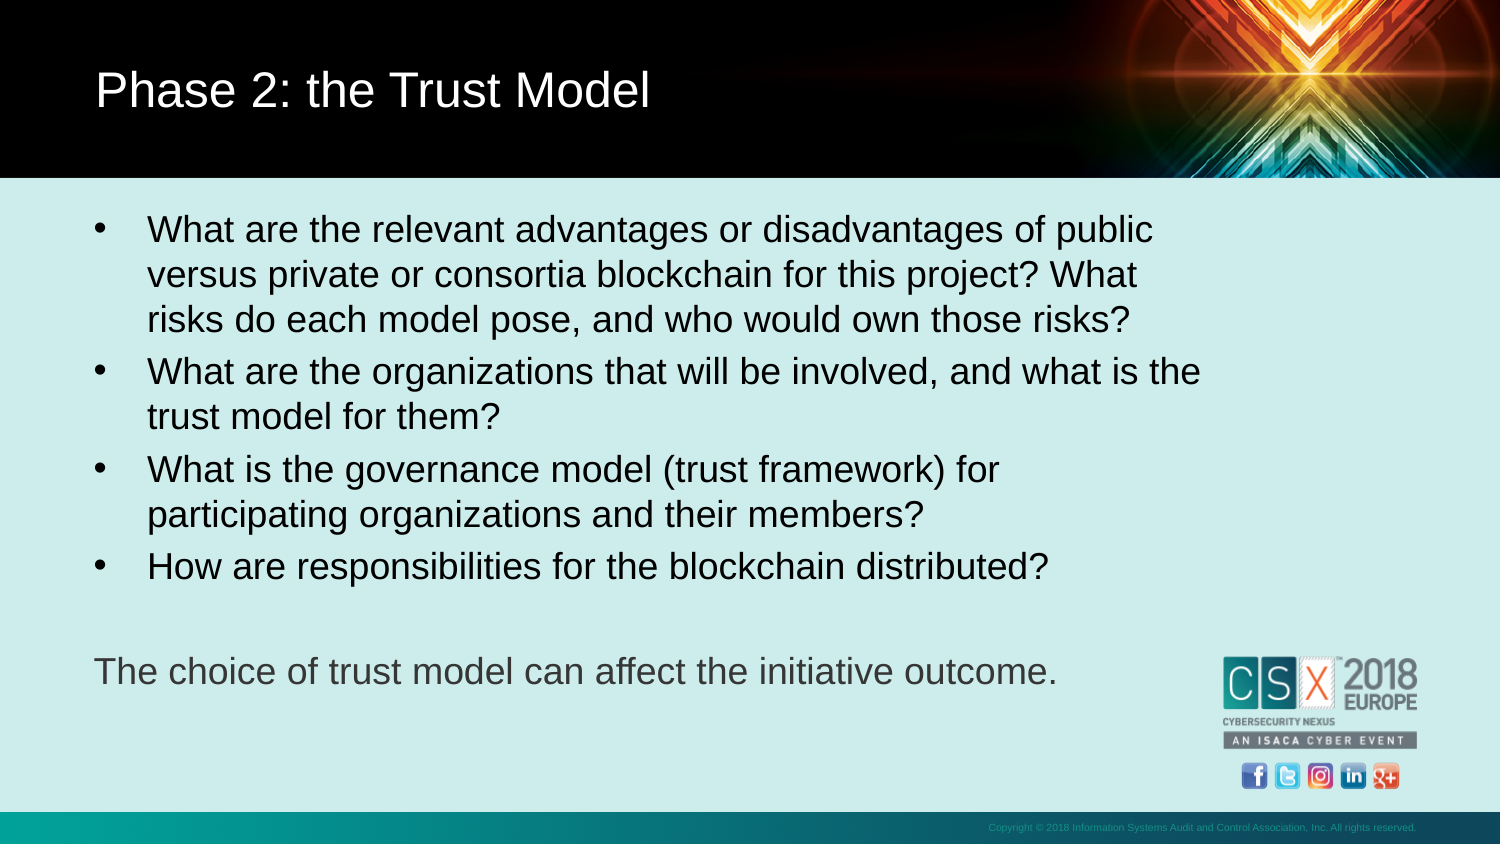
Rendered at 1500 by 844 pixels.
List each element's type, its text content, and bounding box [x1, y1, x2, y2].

list Phase 2: the Trust Model [80, 0, 1219, 176]
picture [0, 0, 1500, 844]
list What are the relevant advantages or disadvantages of public versus private or consortia blockchain for this project? What risks do each model pose, and who would own those risks? What are the organizations that will be involved, and what is the trust model for them? What is the governance model (trust framework) for participating organizations and their members? How are responsibilities for the blockchain distributed? The choice of trust model can affect the initiative outcome. [80, 198, 1218, 775]
